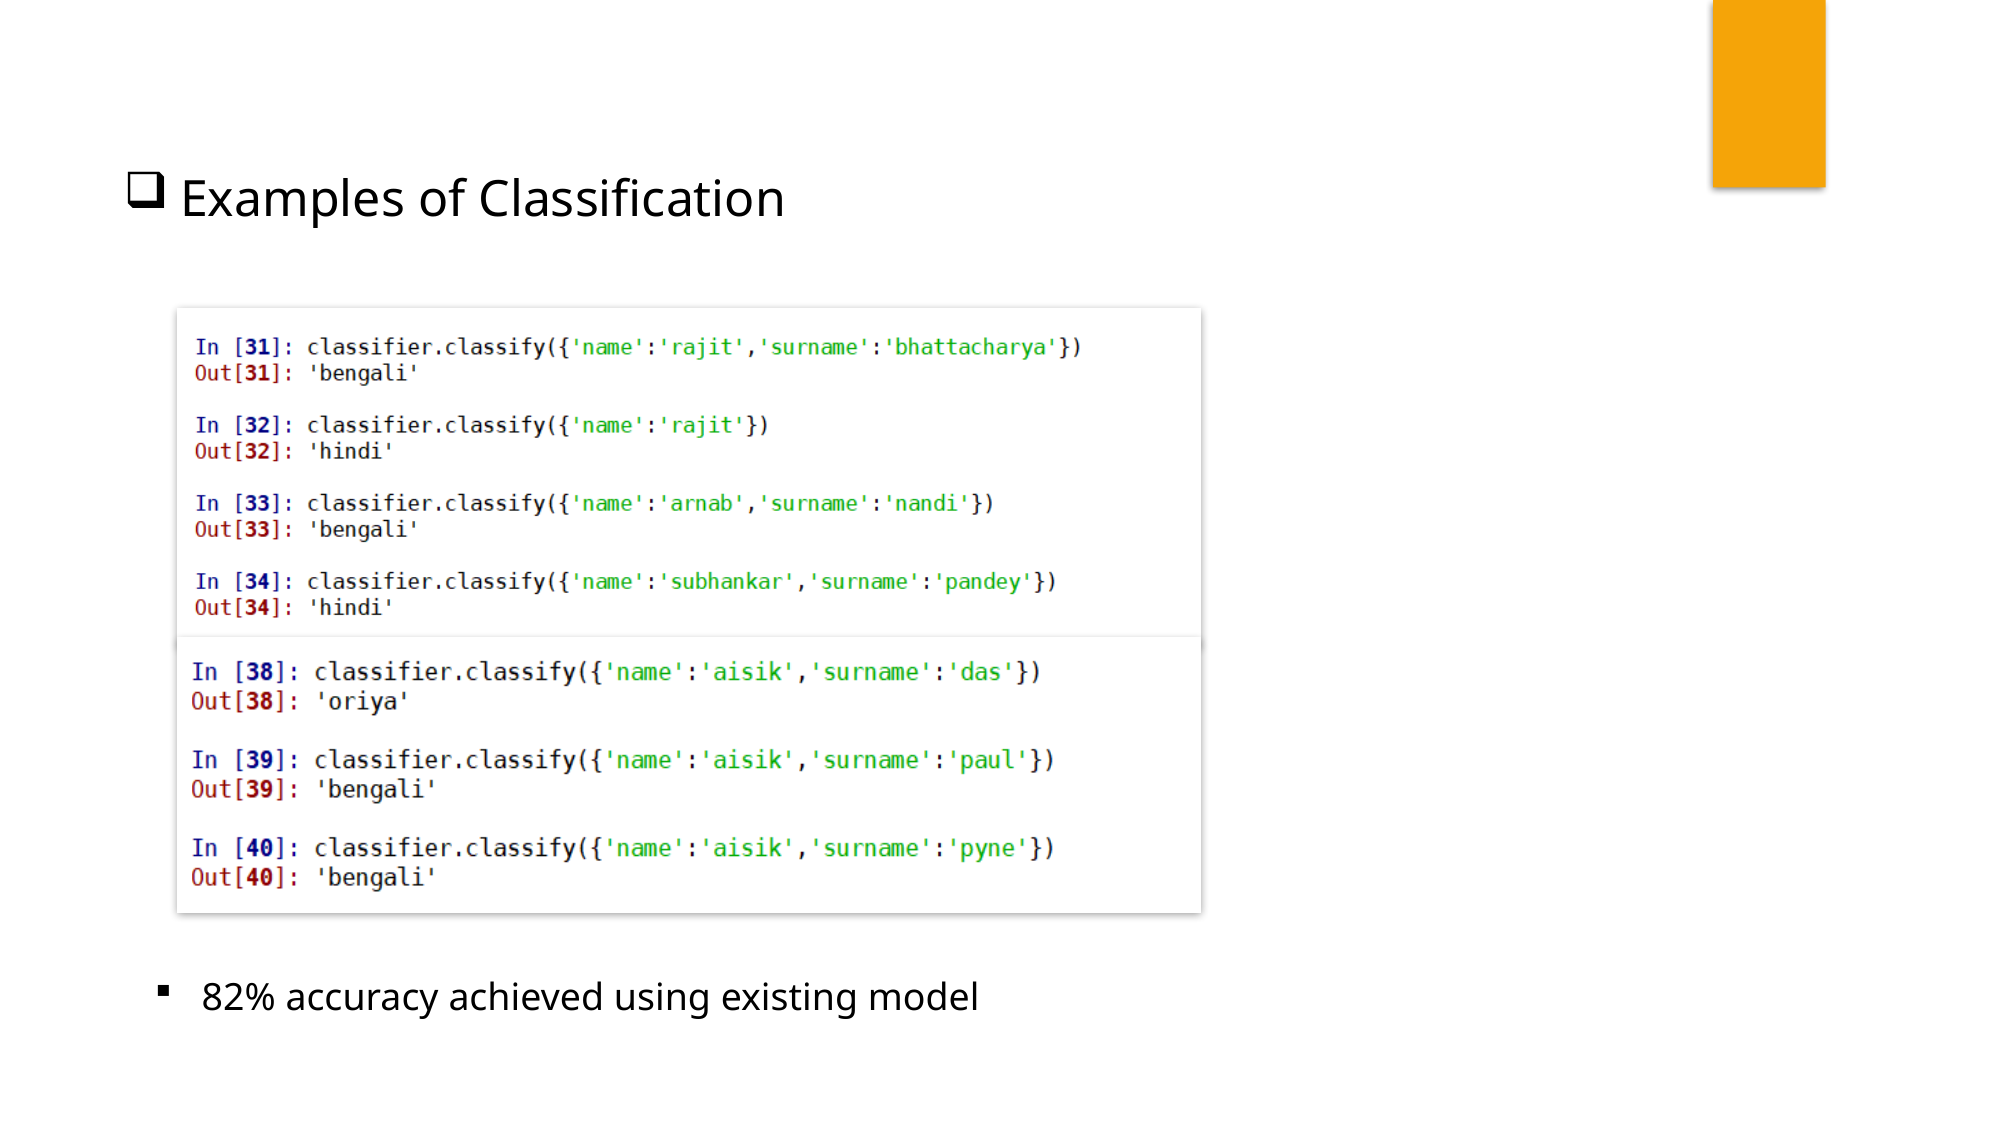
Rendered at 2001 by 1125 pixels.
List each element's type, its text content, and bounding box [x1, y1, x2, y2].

text_box Examples of Classification [109, 159, 919, 234]
picture [191, 321, 1188, 632]
text_box 82% accuracy achieved using existing model [139, 965, 1213, 1026]
picture [191, 651, 1188, 899]
